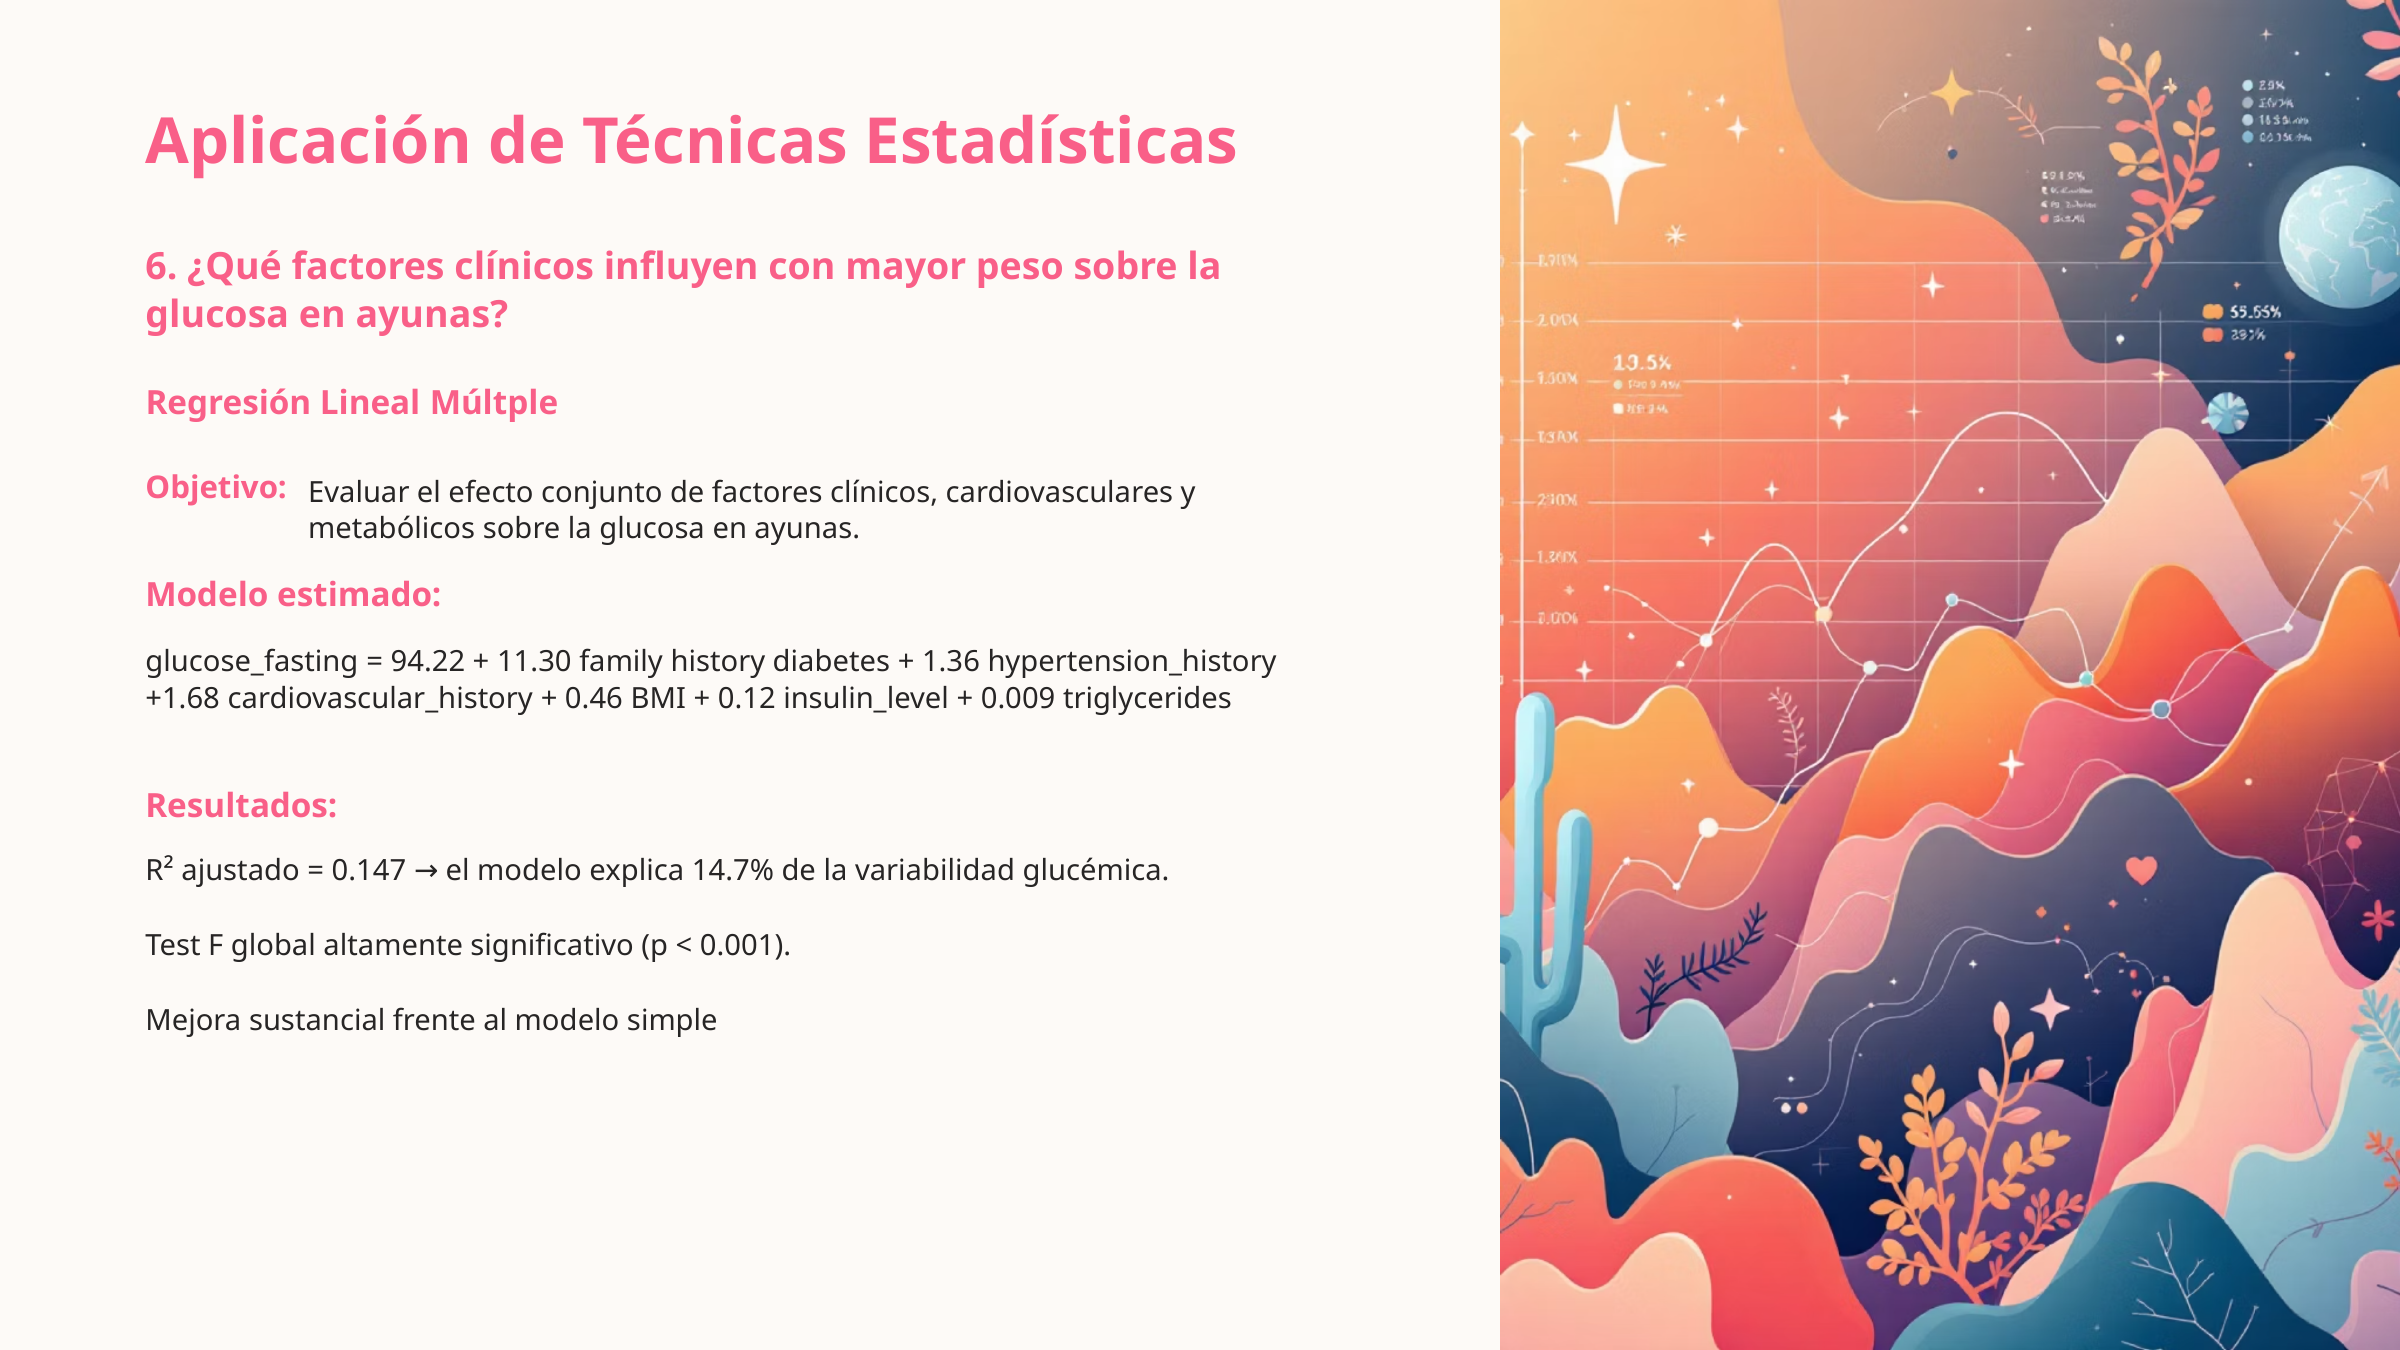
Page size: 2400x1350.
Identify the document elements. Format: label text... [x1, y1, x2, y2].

text_box Aplicación de Técnicas Estadísticas [130, 90, 1331, 184]
text_box Regresión Lineal Múltple [130, 374, 597, 429]
text_box R² ajustado = 0.147 → el modelo explica 14.7% de la variabilidad glucémica. [130, 842, 1331, 894]
text_box 6. ¿Qué factores clínicos influyen con mayor peso sobre la glucosa en ayunas? [130, 232, 1331, 343]
text_box Test F global altamente significativo (p < 0.001). [130, 917, 1331, 969]
text_box Mejora sustancial frente al modelo simple [130, 992, 1331, 1045]
text_box glucose_fasting = ​94.22 + 11.30 family history diabetes + 1.36 hypertension_history +1.68 cardiovascular_history + 0.46 BMI + 0.12 insulin_level + 0.009 triglycerides [130, 633, 1331, 722]
text_box Modelo estimado: [130, 565, 613, 621]
picture [1499, 0, 2400, 1350]
text_box Objetivo: [130, 460, 1331, 513]
text_box Resultados: [130, 769, 1331, 832]
text_box Evaluar el efecto conjunto de factores clínicos, cardiovasculares y metabólicos sobre la glucosa en ayunas. [293, 464, 1309, 552]
